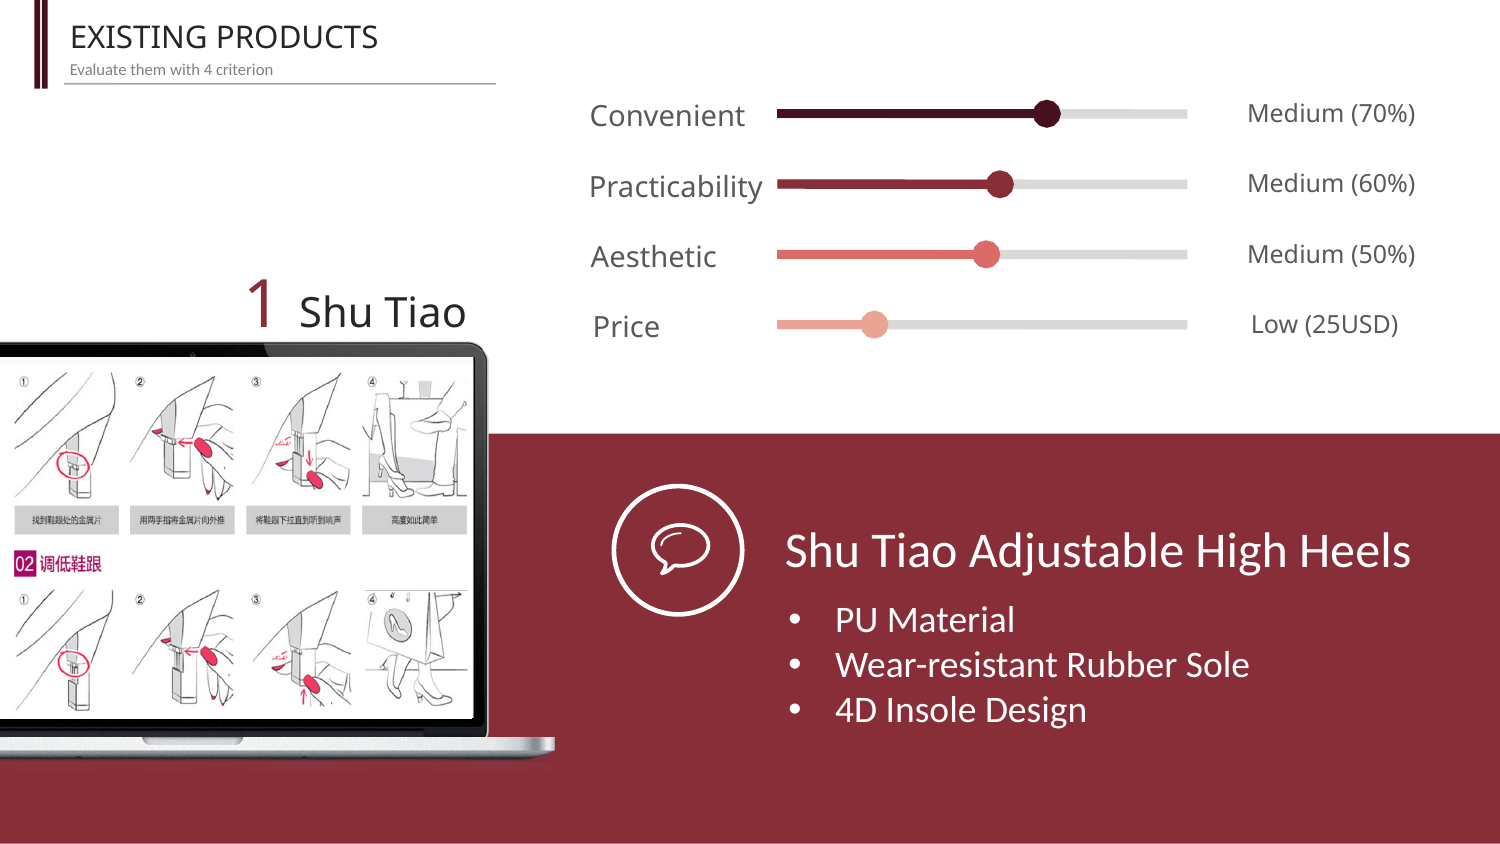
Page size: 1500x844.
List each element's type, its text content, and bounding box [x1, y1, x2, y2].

text_box [0, 432, 1500, 844]
text_box Evaluate them with 4 criterion [58, 52, 535, 84]
text_box PU Material Wear-resistant Rubber Sole 4D Insole Design [773, 588, 1353, 738]
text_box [0, 341, 555, 780]
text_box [34, 0, 48, 89]
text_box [577, 90, 1429, 352]
picture [0, 357, 475, 720]
text_box 1 Shu Tiao [191, 255, 490, 339]
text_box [613, 485, 743, 615]
text_box EXISTING PRODUCTS [58, 11, 535, 52]
text_box Shu Tiao Adjustable High Heels [770, 509, 1427, 585]
